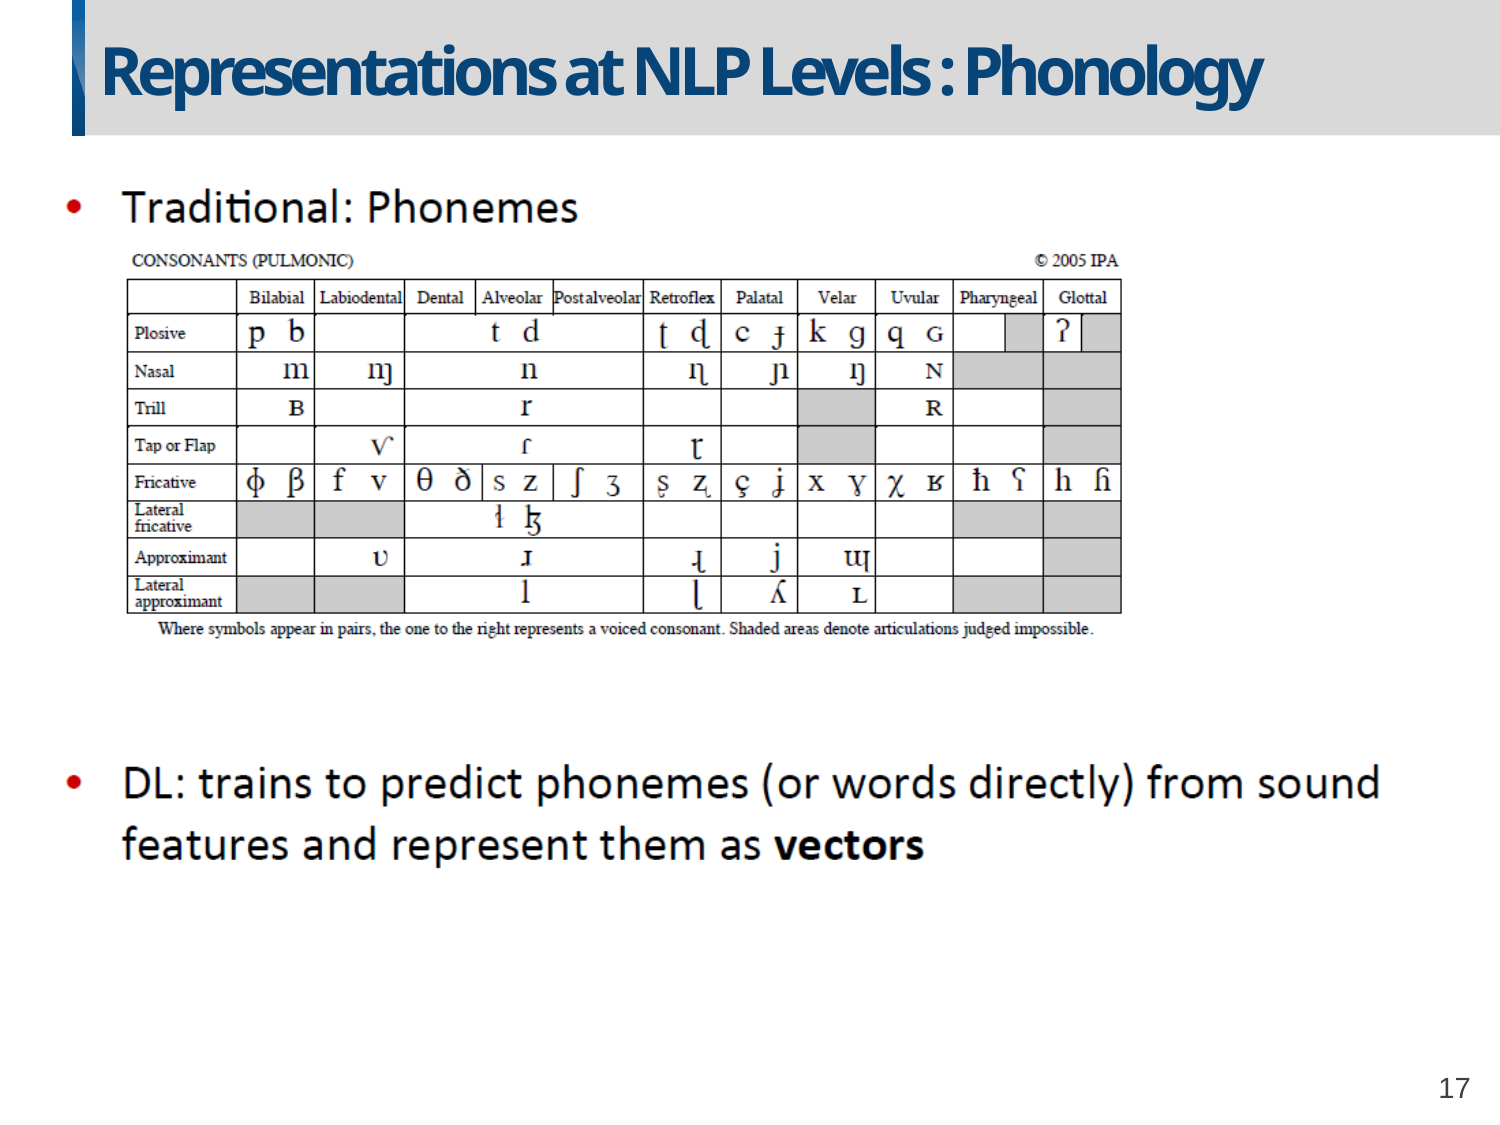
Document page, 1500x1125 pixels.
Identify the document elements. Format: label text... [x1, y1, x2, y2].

list Representations at NLP Levels : Phonology [84, 27, 1439, 111]
picture [0, 175, 1500, 886]
